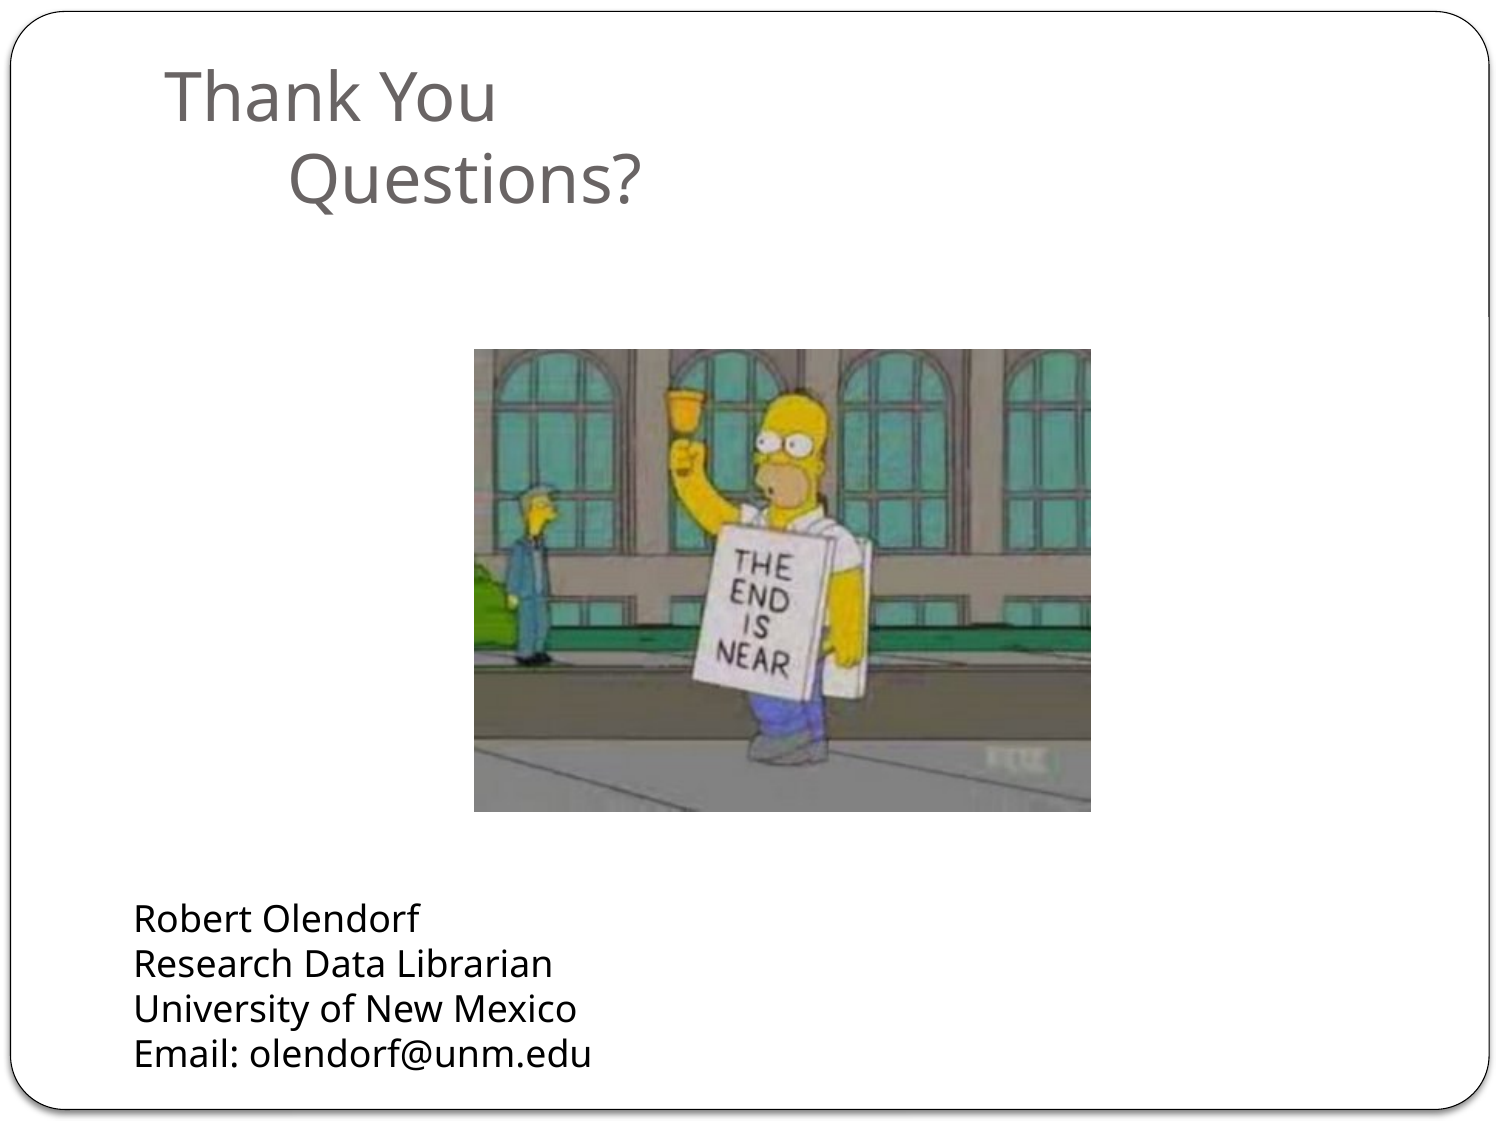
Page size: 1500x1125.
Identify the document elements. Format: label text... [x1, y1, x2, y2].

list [474, 349, 1091, 812]
text_box Robert Olendorf Research Data Librarian University of New Mexico Email: olendorf@unm.edu [118, 887, 608, 1083]
title Thank You Questions? [150, 45, 1425, 233]
